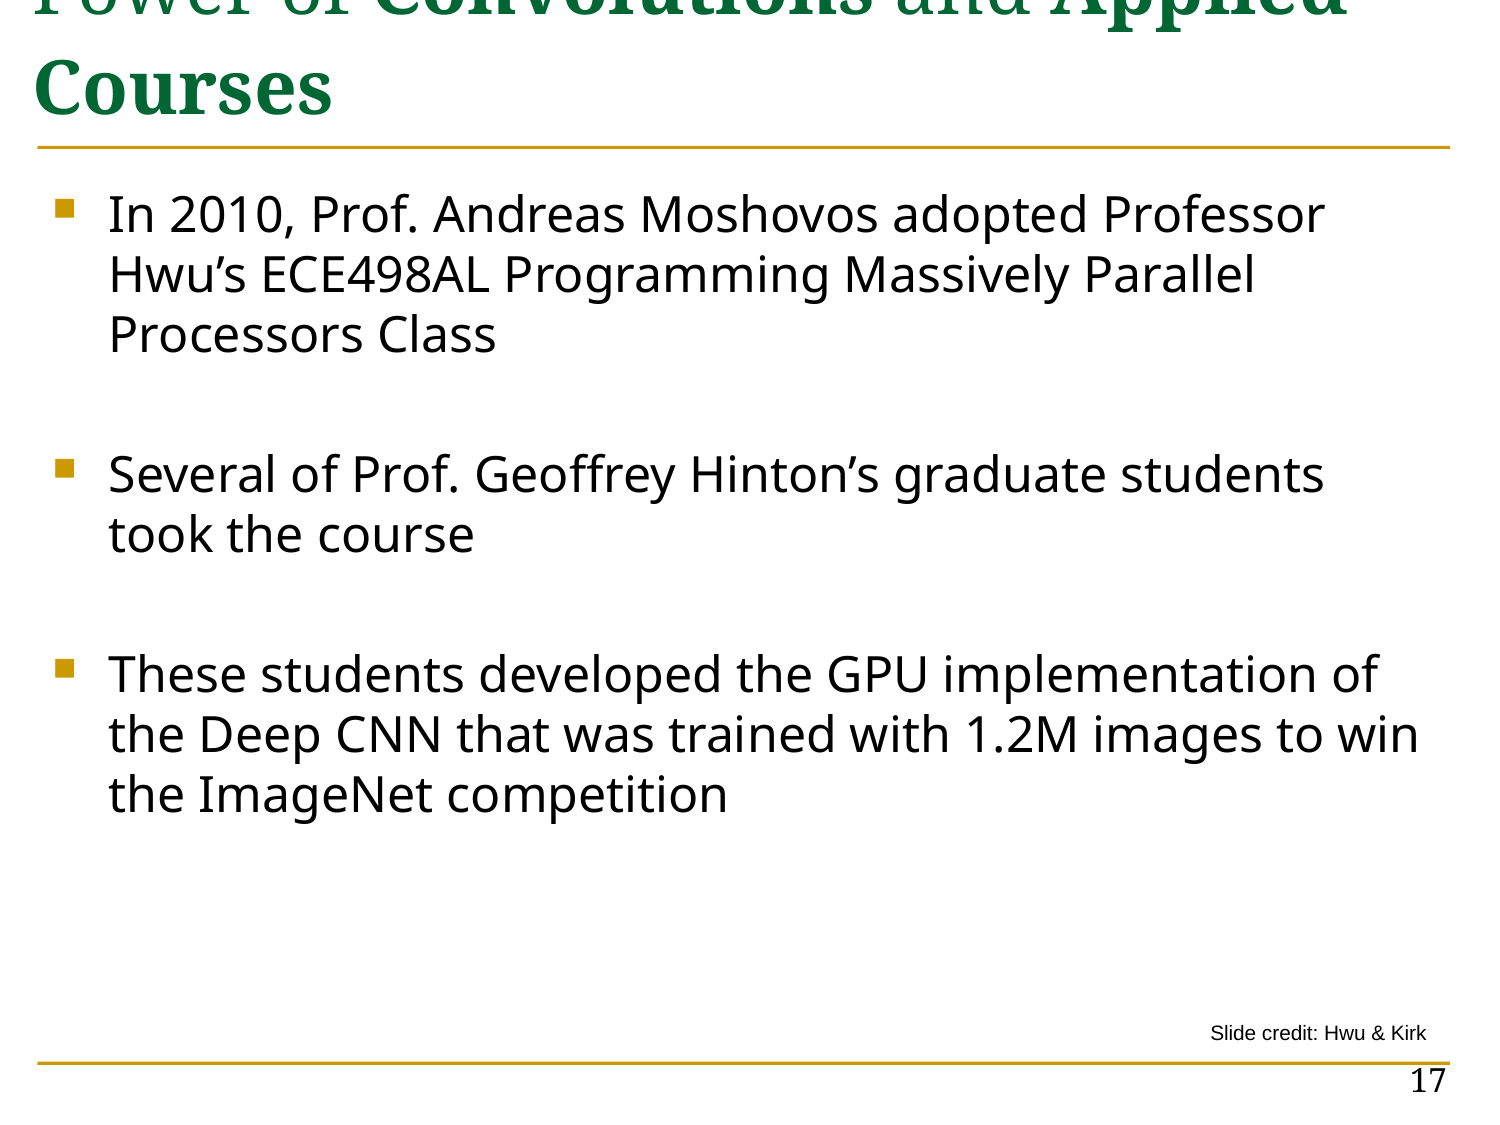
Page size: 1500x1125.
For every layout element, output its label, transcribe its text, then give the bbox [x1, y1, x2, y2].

title Power of Convolutions and Applied Courses [17, 7, 1483, 138]
list In 2010, Prof. Andreas Moshovos adopted Professor Hwu’s ECE498AL Programming Massively Parallel Processors Class Several of Prof. Geoffrey Hinton’s graduate students took the course These students developed the GPU implementation of the Deep CNN that was trained with 1.2M images to win the ImageNet competition [37, 174, 1450, 1049]
slide_number 17 [1111, 1036, 1462, 1112]
text_box Slide credit: Hwu & Kirk [1195, 1012, 1450, 1036]
